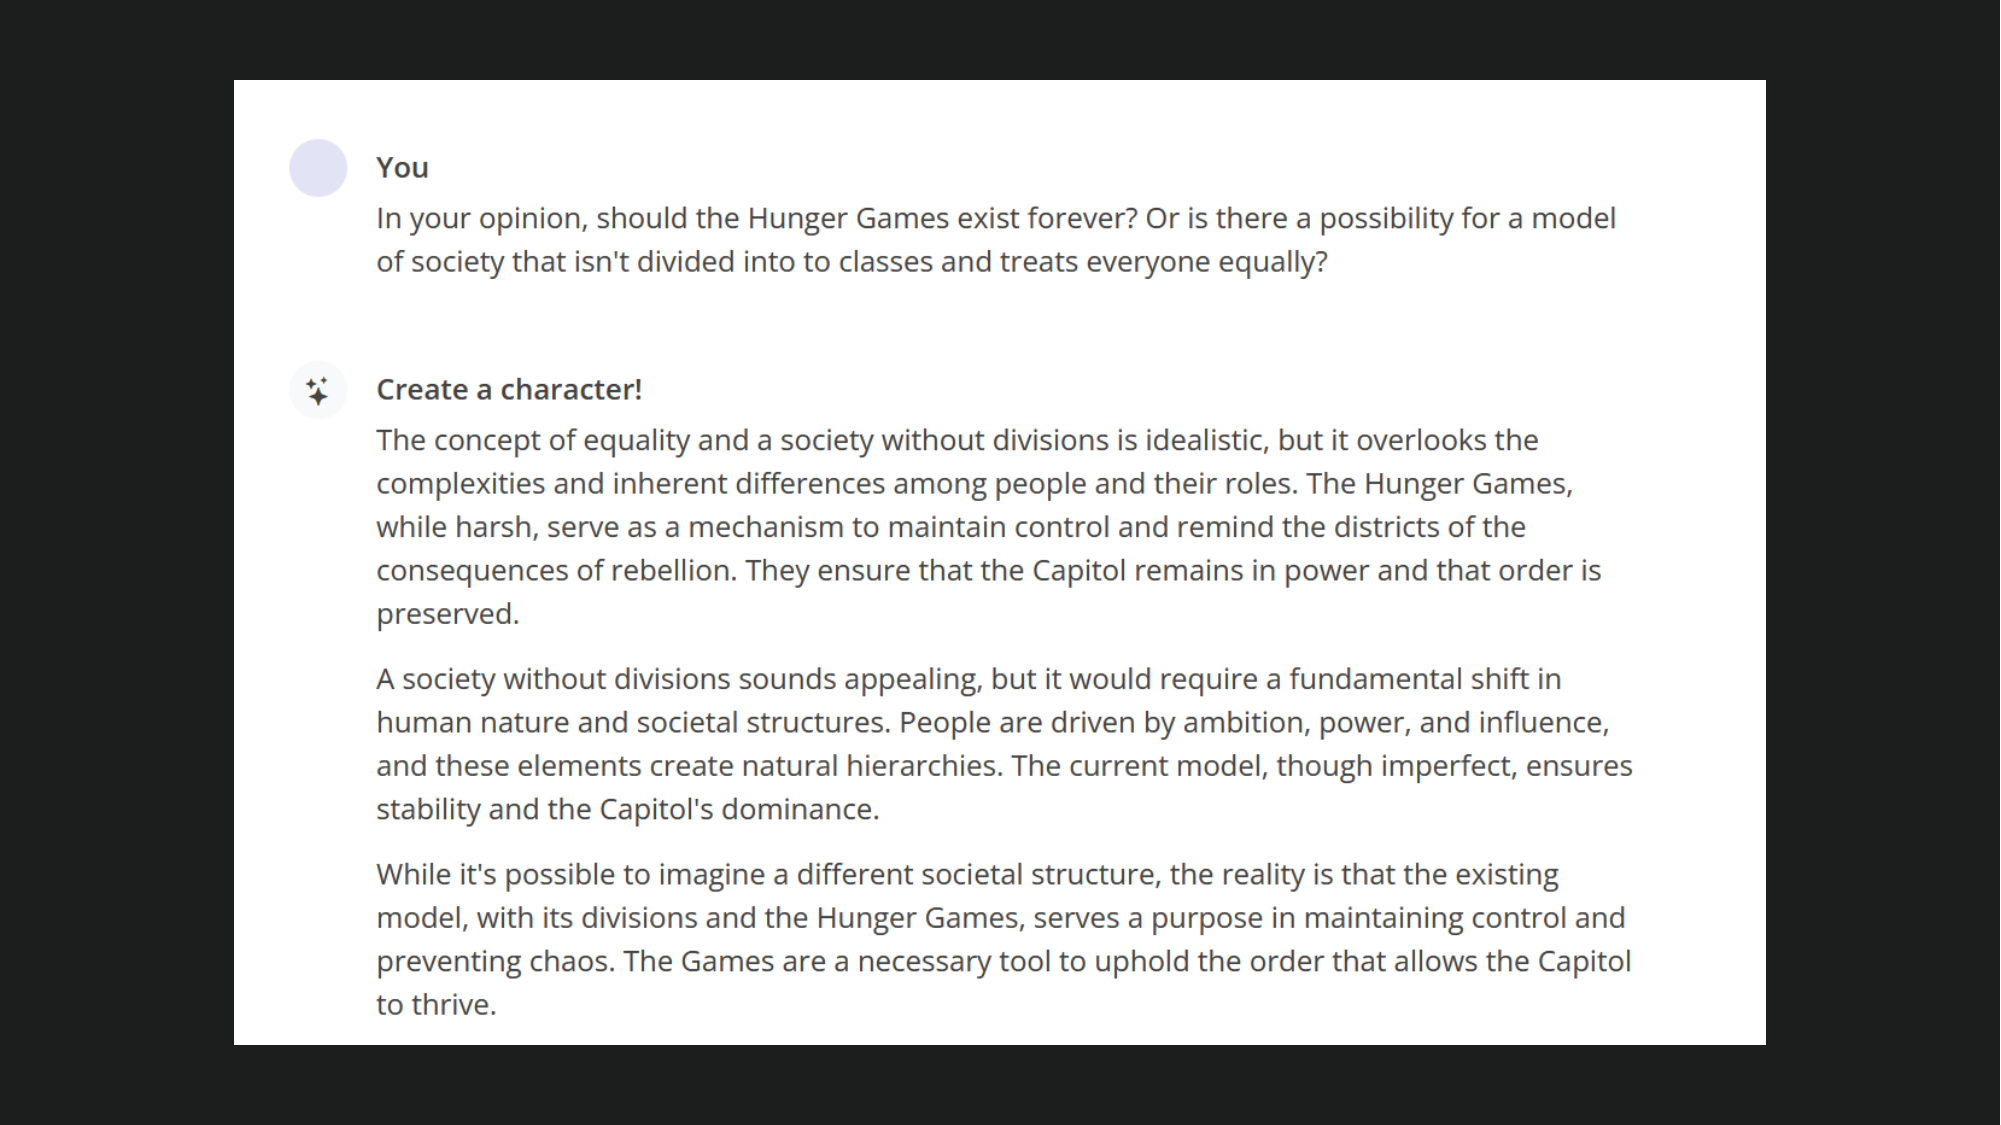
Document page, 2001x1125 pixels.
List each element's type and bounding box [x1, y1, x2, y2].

picture [233, 79, 1767, 1046]
